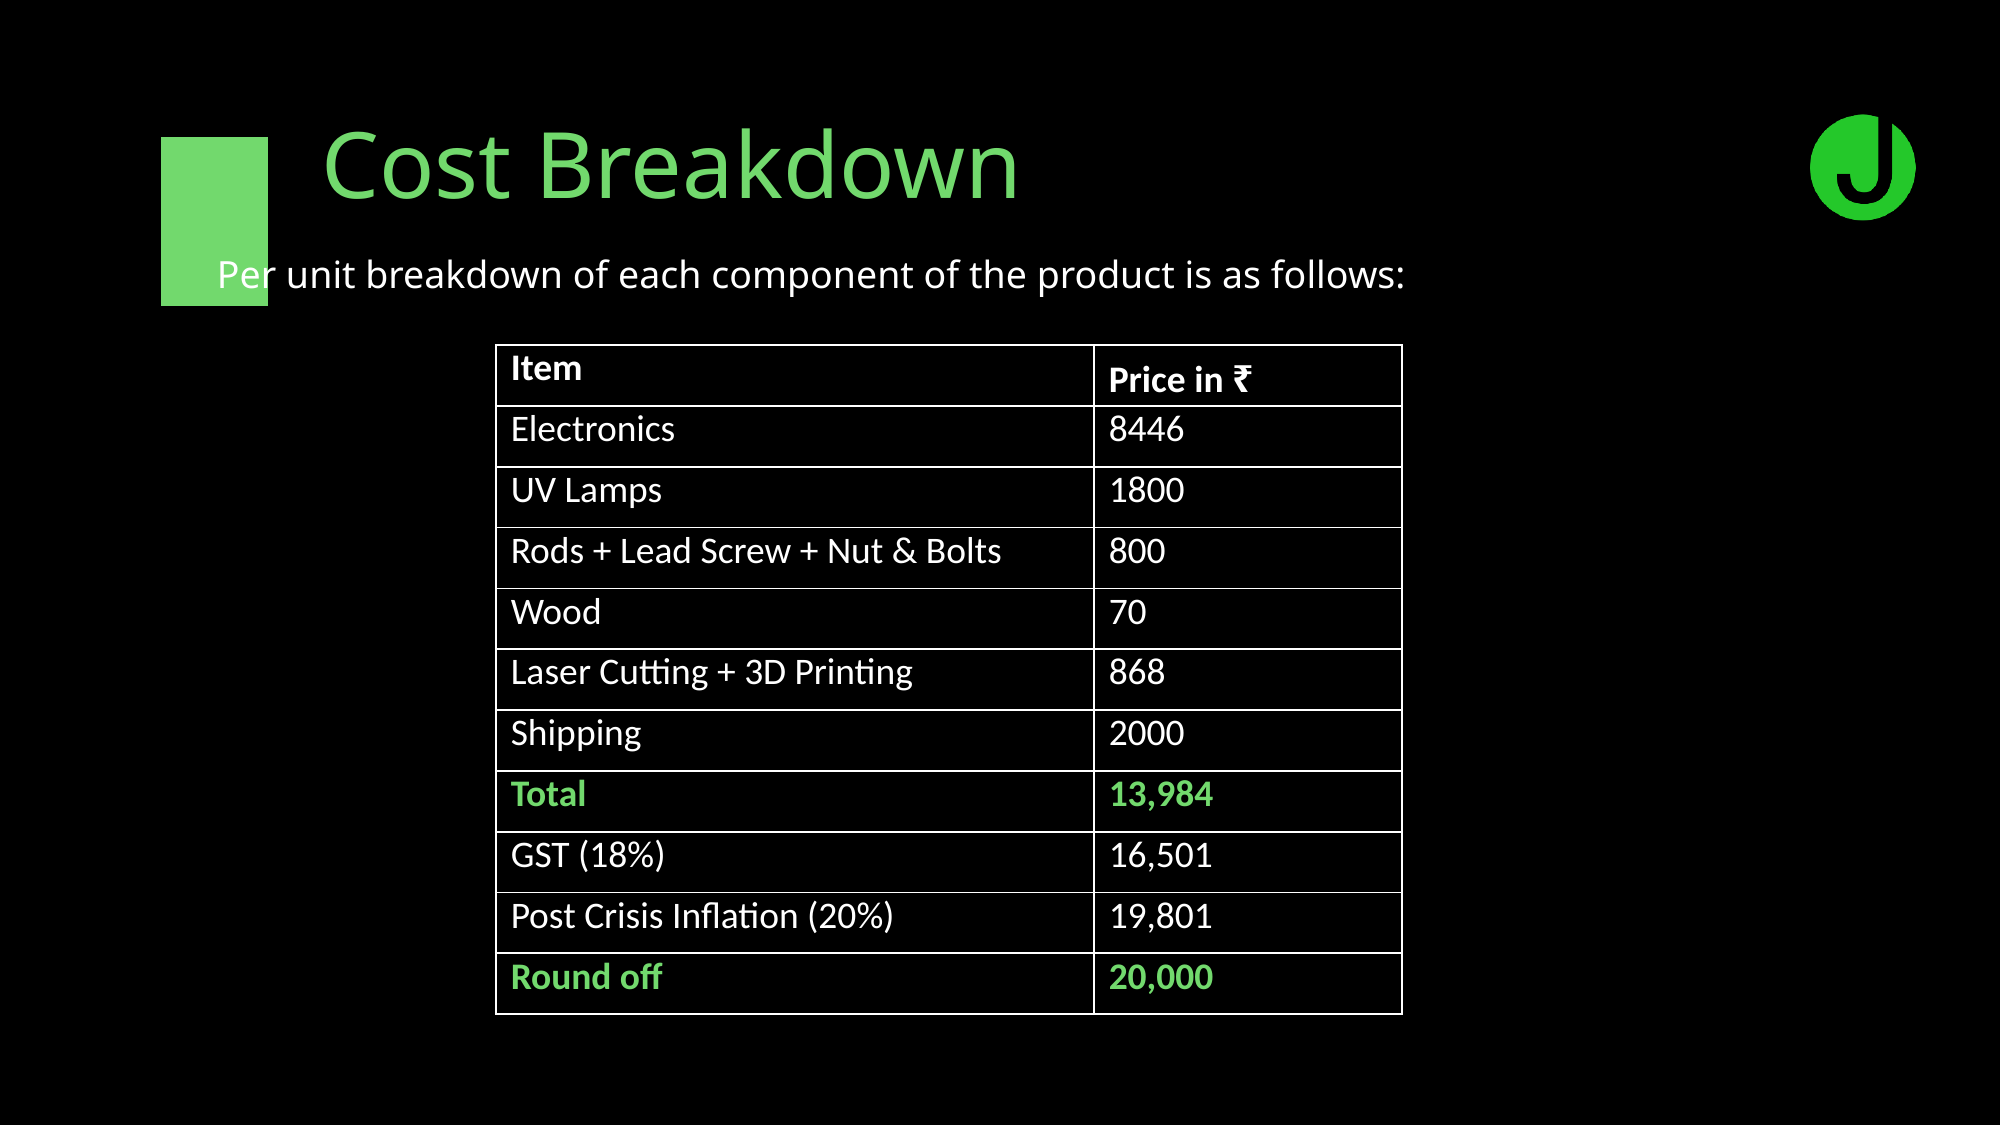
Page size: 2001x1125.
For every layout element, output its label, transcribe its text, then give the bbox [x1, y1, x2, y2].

picture [1808, 114, 1917, 223]
table_header Item [497, 346, 1093, 405]
table_cell 2000 [1095, 711, 1401, 770]
table_cell 19,801 [1095, 893, 1401, 952]
text_box Per unit breakdown of each component of the product is as follows: [202, 244, 1422, 304]
title Cost Breakdown [306, 59, 1863, 278]
table_header Price in ₹ [1095, 346, 1401, 405]
table_cell 13,984 [1095, 772, 1401, 831]
table_cell Total [497, 772, 1093, 831]
table_cell 1800 [1095, 468, 1401, 527]
table_cell 16,501 [1095, 833, 1401, 892]
table_cell 70 [1095, 589, 1401, 648]
table_cell Laser Cutting + 3D Printing [497, 650, 1093, 709]
table_cell Rods + Lead Screw + Nut & Bolts [497, 528, 1093, 588]
text_box [161, 137, 268, 306]
table_cell 868 [1095, 650, 1401, 709]
table_cell Electronics [497, 407, 1093, 466]
table_cell Wood [497, 589, 1093, 648]
table_cell Shipping [497, 711, 1093, 770]
table_cell 8446 [1095, 407, 1401, 466]
table_cell Round off [497, 954, 1093, 1013]
table_cell 800 [1095, 528, 1401, 588]
table_cell GST (18%) [497, 833, 1093, 892]
table_cell UV Lamps [497, 468, 1093, 527]
table_cell 20,000 [1095, 954, 1401, 1013]
table_cell Post Crisis Inflation (20%) [497, 893, 1093, 952]
